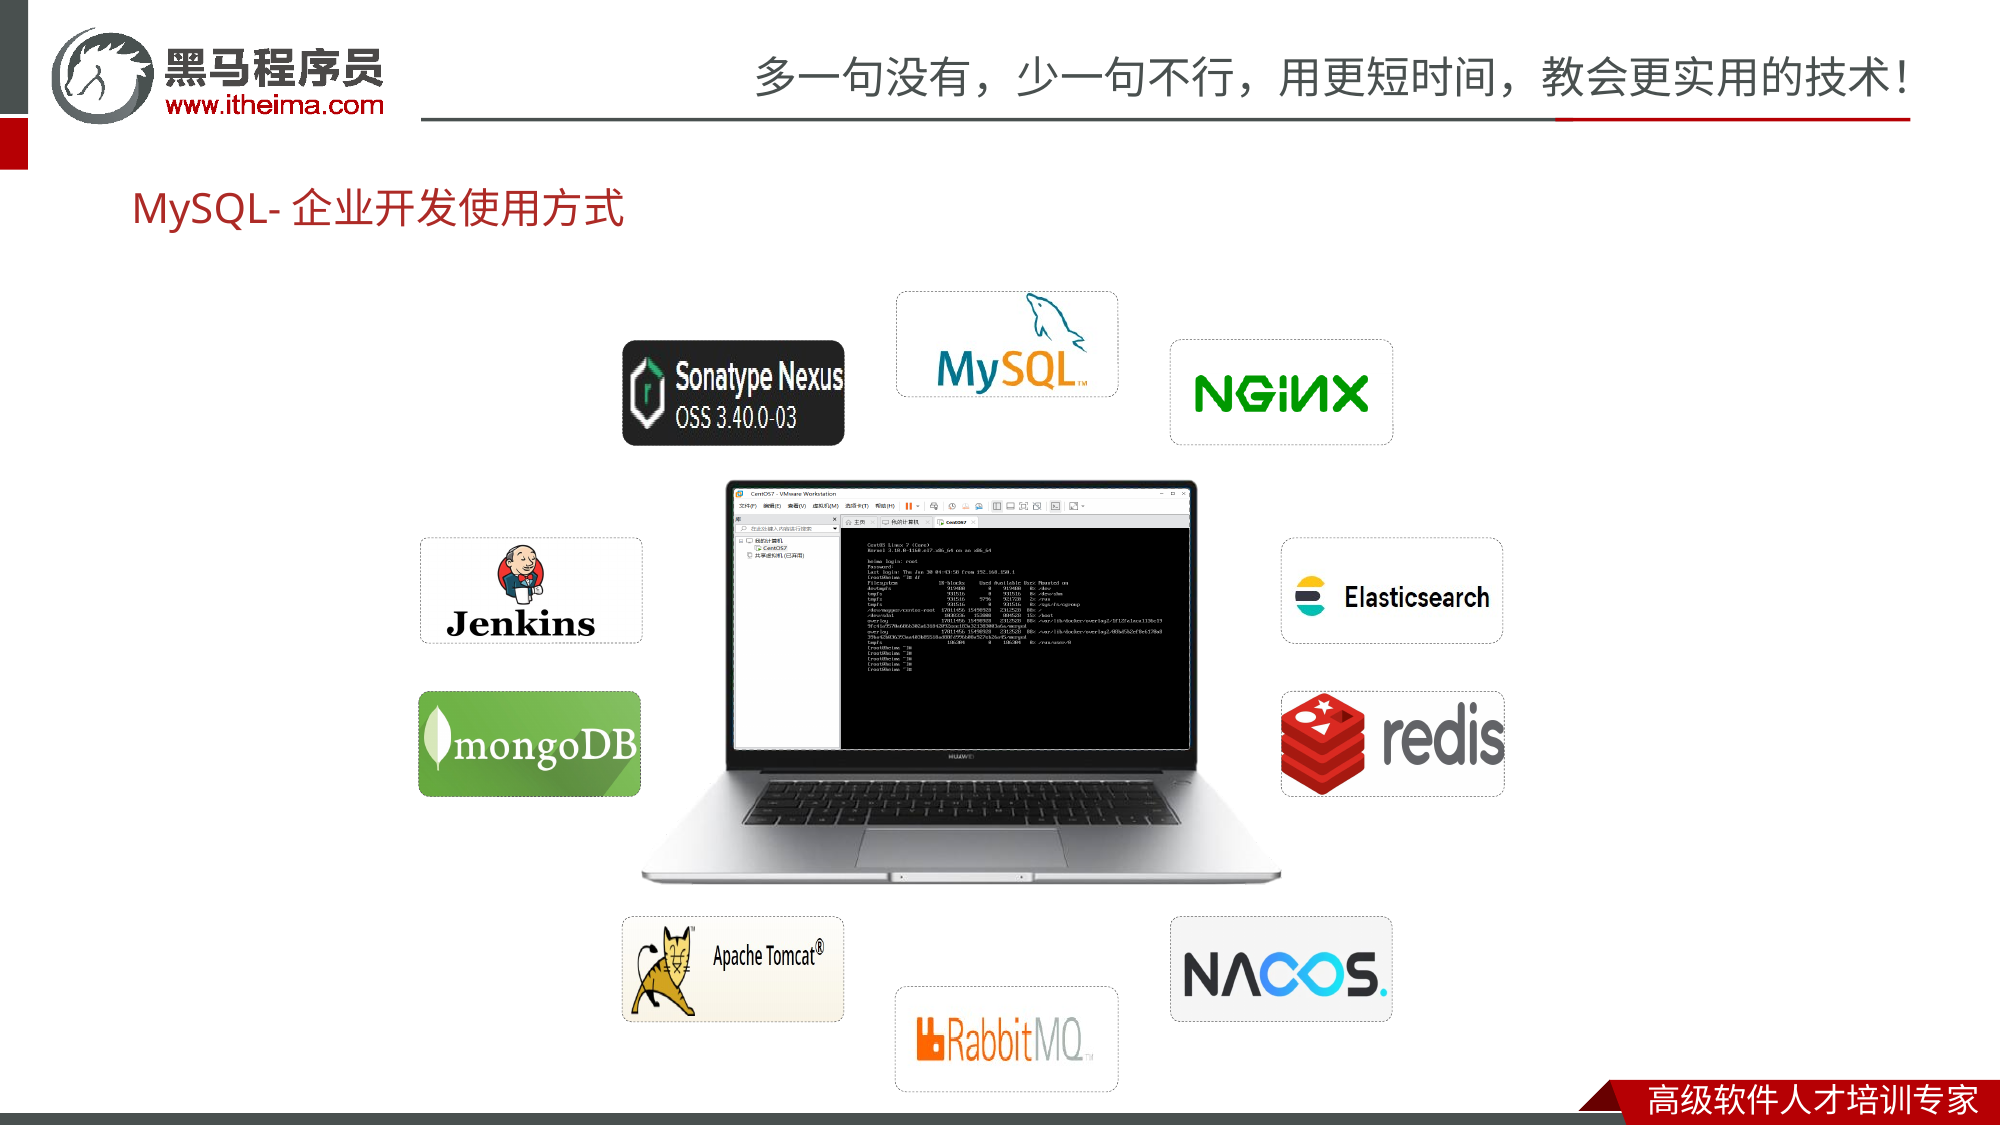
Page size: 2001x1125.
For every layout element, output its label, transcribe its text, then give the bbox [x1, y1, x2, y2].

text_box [418, 290, 1505, 1093]
picture [50, 26, 384, 125]
title MySQL-企业开发使用方式 [116, 164, 1880, 250]
